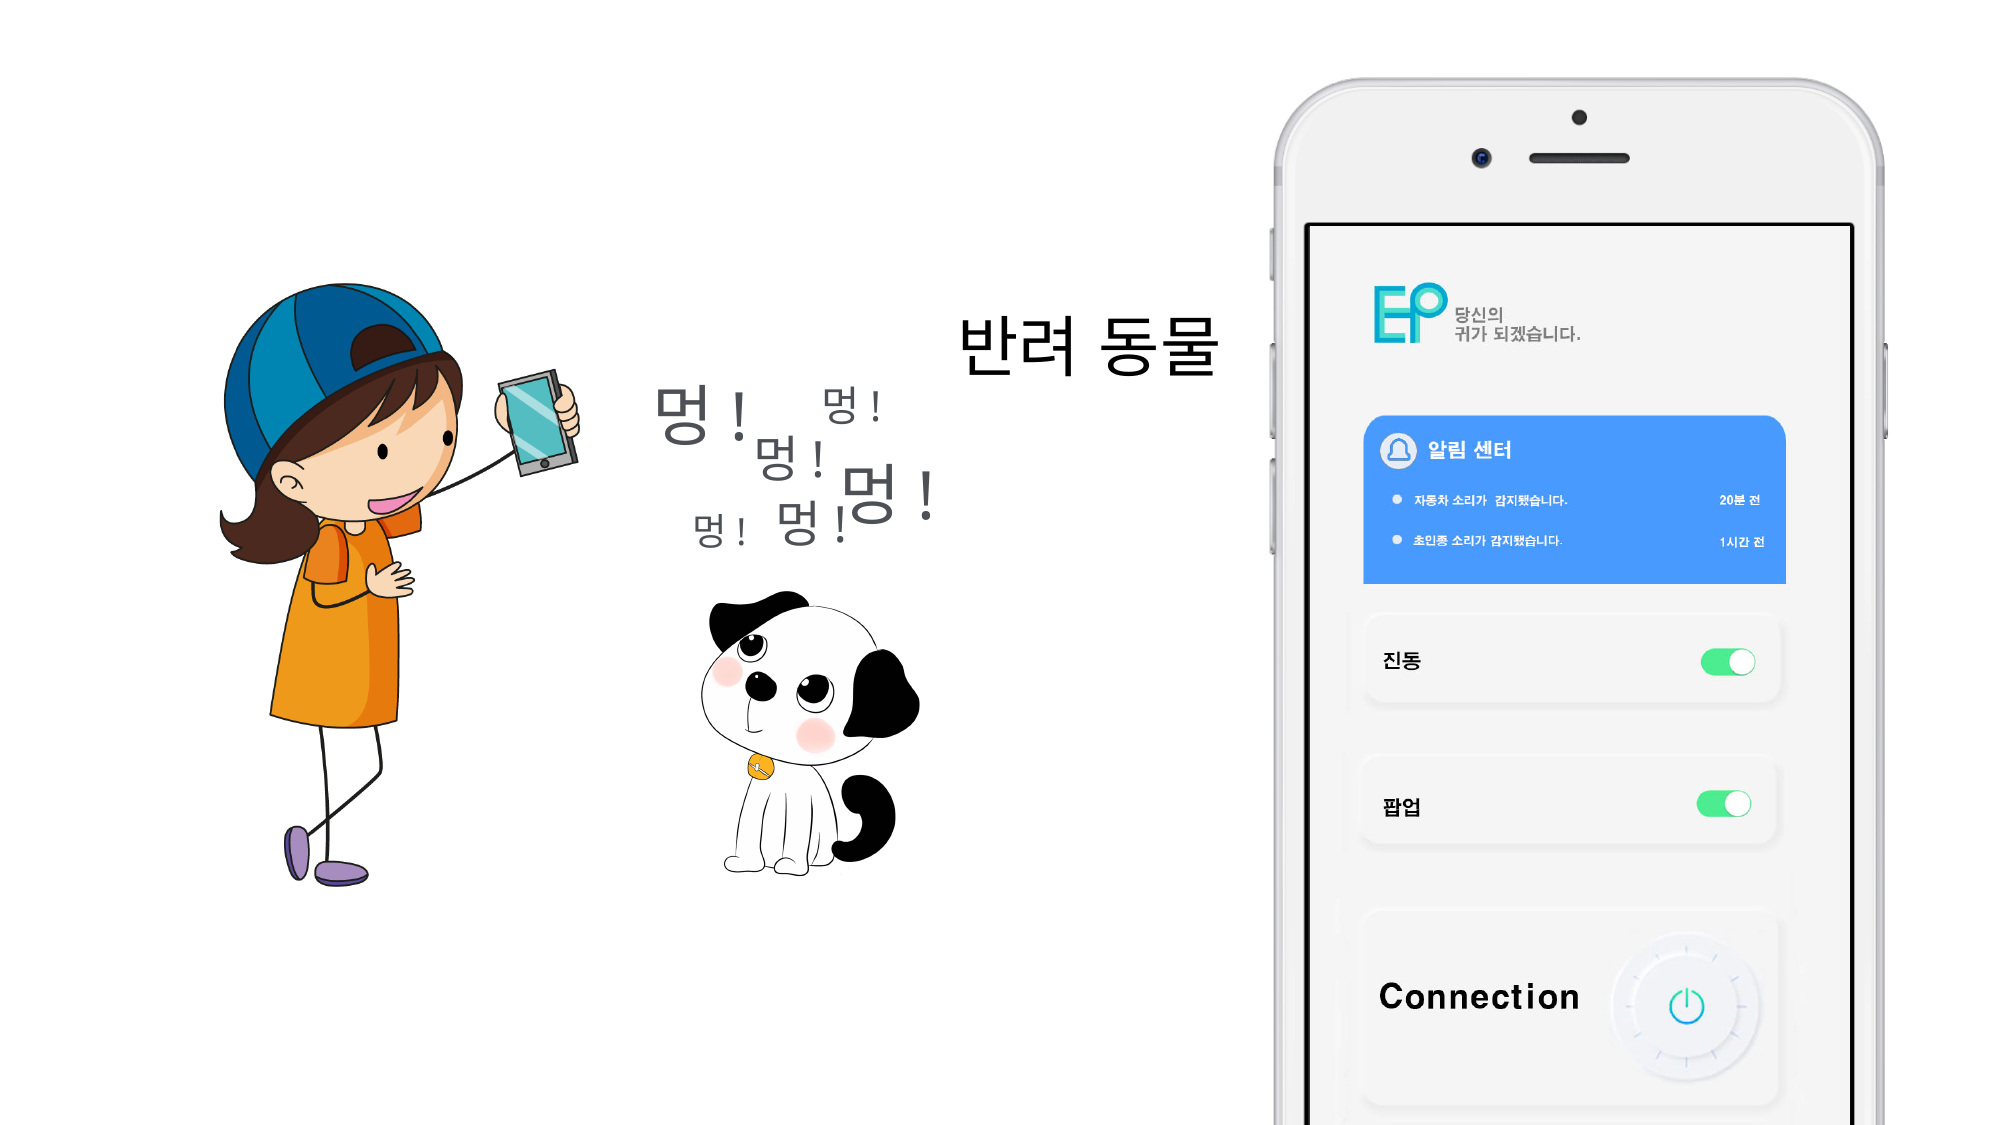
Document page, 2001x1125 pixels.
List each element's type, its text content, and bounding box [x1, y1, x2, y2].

picture [1128, 0, 2000, 1125]
text_box 멍! [825, 445, 926, 541]
picture [0, 254, 1017, 918]
text_box 멍! [767, 495, 862, 559]
text_box 멍! [767, 419, 840, 495]
text_box 반려 동물 [942, 297, 1128, 392]
text_box 멍! [806, 372, 908, 437]
